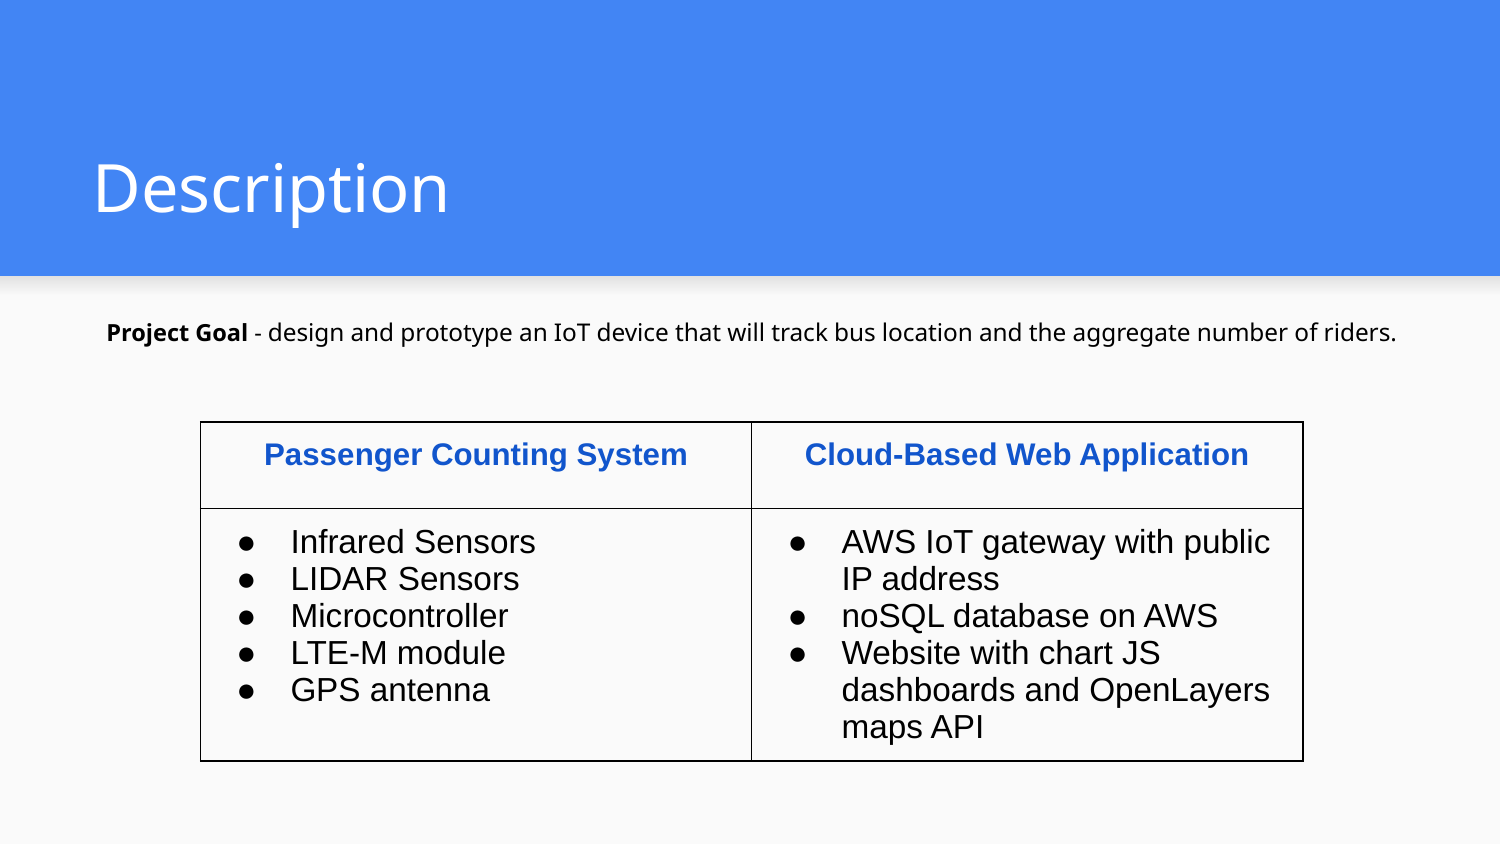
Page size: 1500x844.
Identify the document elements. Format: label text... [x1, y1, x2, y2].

table_header Cloud-Based Web Application [752, 423, 1302, 508]
list Project Goal - design and prototype an IoT device that will track bus location and the aggregate number of riders. [91, 295, 1413, 403]
table_header Passenger Counting System [201, 423, 751, 508]
table_cell AWS IoT gateway with public IP address noSQL database on AWS Website with chart JS dashboards and OpenLayers maps API [752, 509, 1302, 760]
title Description [77, 121, 1427, 248]
table_cell Infrared Sensors LIDAR Sensors Microcontroller LTE-M module GPS antenna [201, 509, 751, 760]
